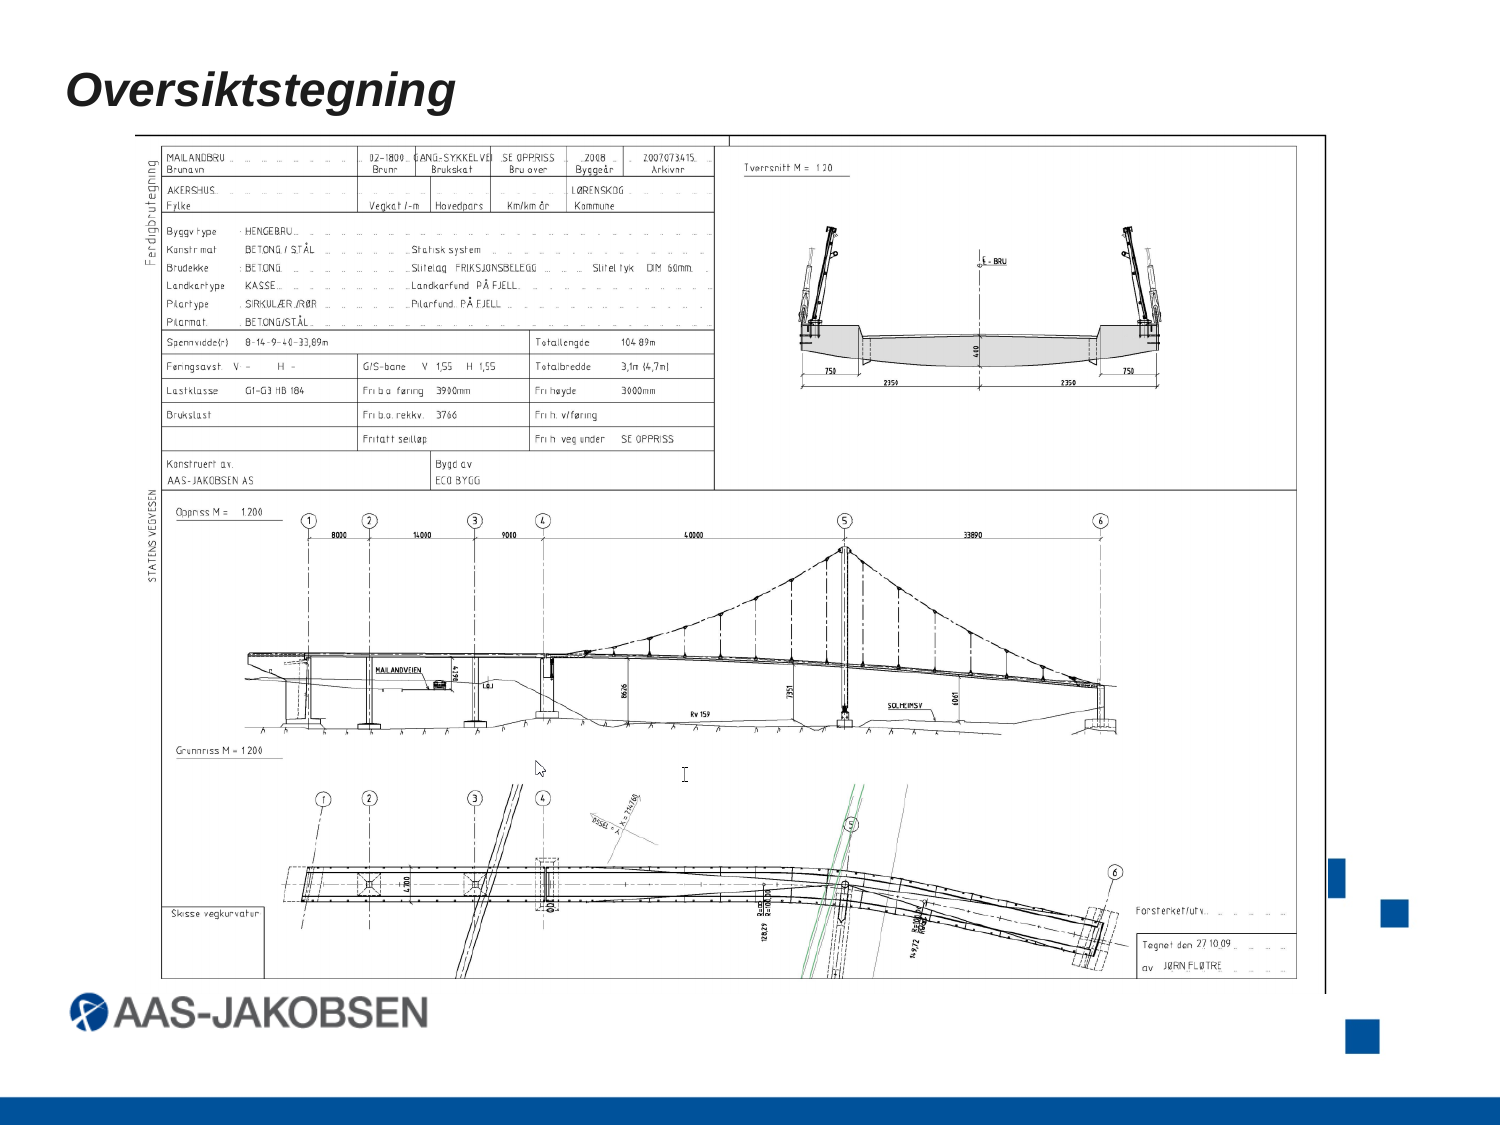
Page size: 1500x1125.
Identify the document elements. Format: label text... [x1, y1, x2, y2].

picture [0, 841, 1500, 1125]
title Oversiktstegning [50, 24, 1350, 150]
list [135, 131, 1329, 994]
